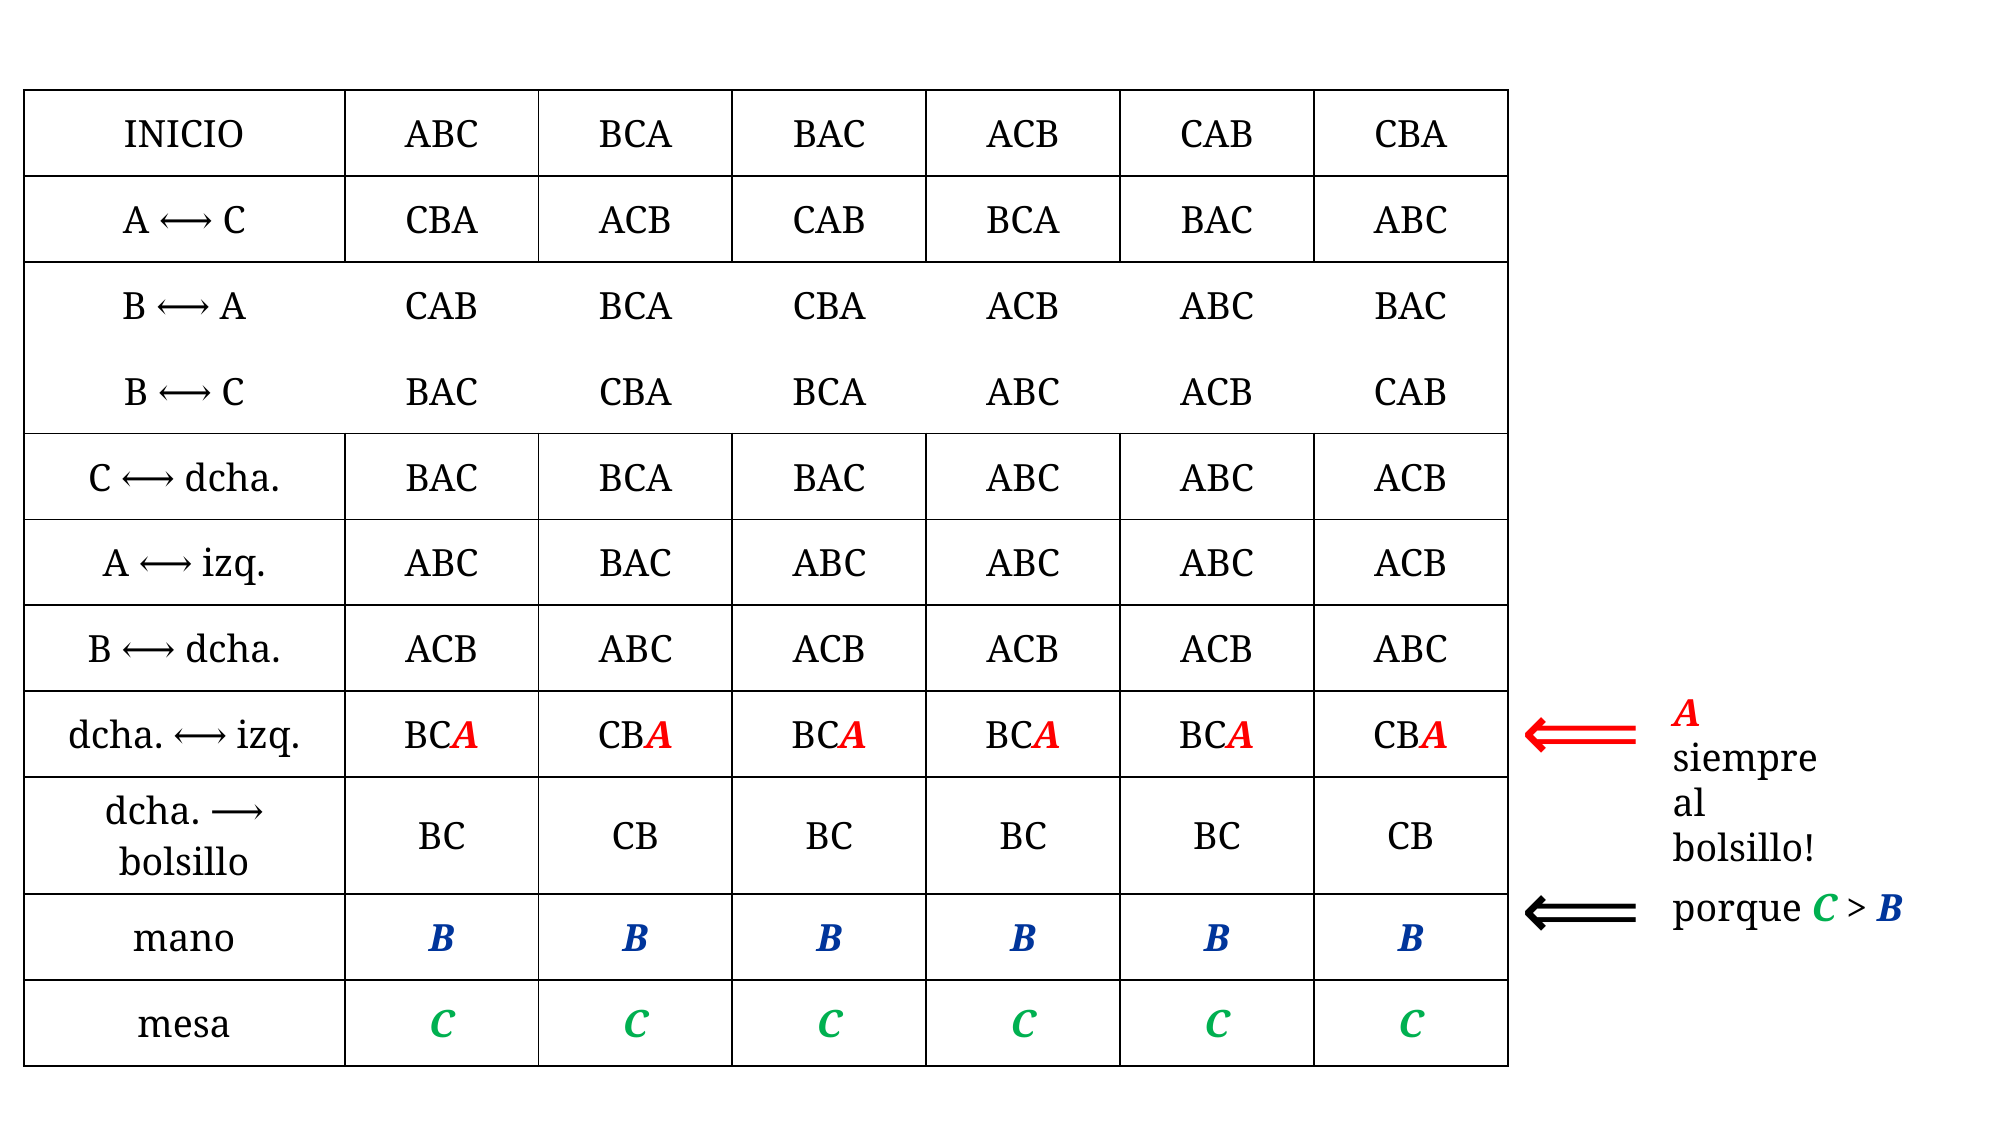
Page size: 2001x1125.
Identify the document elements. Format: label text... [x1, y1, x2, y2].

table_cell ABC [539, 606, 731, 690]
table_cell CB [1315, 778, 1507, 893]
table_cell BCA [346, 692, 538, 776]
table_cell BAC [345, 348, 539, 433]
table_cell ACB [926, 263, 1120, 348]
table_header CAB [1121, 91, 1313, 175]
table_cell dcha. ⟶ bolsillo [25, 778, 344, 893]
table_cell BCA [732, 348, 926, 433]
table_cell ABC [1315, 606, 1507, 690]
table_header CBA [1315, 91, 1507, 175]
table_cell ABC [346, 520, 538, 604]
table_cell B [1121, 895, 1313, 979]
table_cell ACB [346, 606, 538, 690]
table_cell B [539, 895, 731, 979]
text_box ⟸ [1506, 671, 1658, 786]
table_cell CAB [345, 263, 539, 348]
table_cell BC [733, 778, 925, 893]
table_cell ABC [1121, 520, 1313, 604]
table_cell ACB [733, 606, 925, 690]
table_cell BCA [733, 692, 925, 776]
table_cell ABC [927, 520, 1119, 604]
table_cell ABC [1315, 177, 1507, 261]
table_cell B ⟷ dcha. [25, 606, 344, 690]
table_cell C [927, 981, 1119, 1065]
table_cell dcha. ⟷ izq. [25, 692, 344, 776]
table_cell BCA [539, 263, 732, 348]
table_cell mano [25, 895, 344, 979]
table_cell ACB [1120, 348, 1314, 433]
table_header BAC [733, 91, 925, 175]
table_cell ACB [1315, 520, 1507, 604]
table_cell ACB [1121, 606, 1313, 690]
table_cell CBA [732, 263, 926, 348]
table_cell C [346, 981, 538, 1065]
table_cell B [1315, 895, 1507, 979]
table_cell BAC [1121, 177, 1313, 261]
table_cell A ⟷ izq. [25, 520, 344, 604]
table_cell ACB [927, 606, 1119, 690]
table_cell BCA [927, 692, 1119, 776]
table_cell BAC [346, 434, 538, 519]
text_box A siempre al bolsillo! [1657, 681, 1866, 876]
table_cell C [539, 981, 731, 1065]
table_header BCA [539, 91, 731, 175]
table_header INICIO [25, 91, 344, 175]
table_cell BAC [1314, 263, 1507, 348]
table_cell BCA [1121, 692, 1313, 776]
table_cell ABC [1121, 434, 1313, 519]
table_cell ACB [1315, 434, 1507, 519]
table_cell CBA [539, 348, 732, 433]
table_cell C [1315, 981, 1507, 1065]
table_cell BAC [539, 520, 731, 604]
table_cell BC [1121, 778, 1313, 893]
table_cell CAB [733, 177, 925, 261]
table_cell B [346, 895, 538, 979]
table_cell CBA [346, 177, 538, 261]
table_cell BC [346, 778, 538, 893]
table_cell CBA [1315, 692, 1506, 776]
text_box porque C > B [1658, 876, 1928, 937]
table_cell B [733, 895, 925, 979]
table_cell ABC [1120, 263, 1314, 348]
table_cell C ⟷ dcha. [25, 434, 344, 519]
table_cell C [1121, 981, 1313, 1065]
table_cell CB [539, 778, 731, 893]
table_cell ABC [926, 348, 1120, 433]
table_cell CAB [1314, 348, 1507, 433]
table_cell BCA [927, 177, 1119, 261]
table_cell BAC [733, 434, 925, 519]
table_cell B [927, 895, 1119, 979]
table_cell mesa [25, 981, 344, 1065]
table_cell A ⟷ C [25, 177, 344, 261]
table_cell B ⟷ A [25, 263, 345, 348]
table_cell B ⟷ C [25, 348, 345, 433]
text_box ⟸ [1506, 849, 1658, 964]
table_header ACB [927, 91, 1119, 175]
table_cell CBA [539, 692, 731, 776]
table_cell BCA [539, 434, 731, 519]
table_cell BC [927, 778, 1119, 893]
table_header ABC [346, 91, 538, 175]
table_cell ABC [927, 434, 1119, 519]
table_cell ACB [539, 177, 731, 261]
table_cell ABC [733, 520, 925, 604]
table_cell C [733, 981, 925, 1065]
